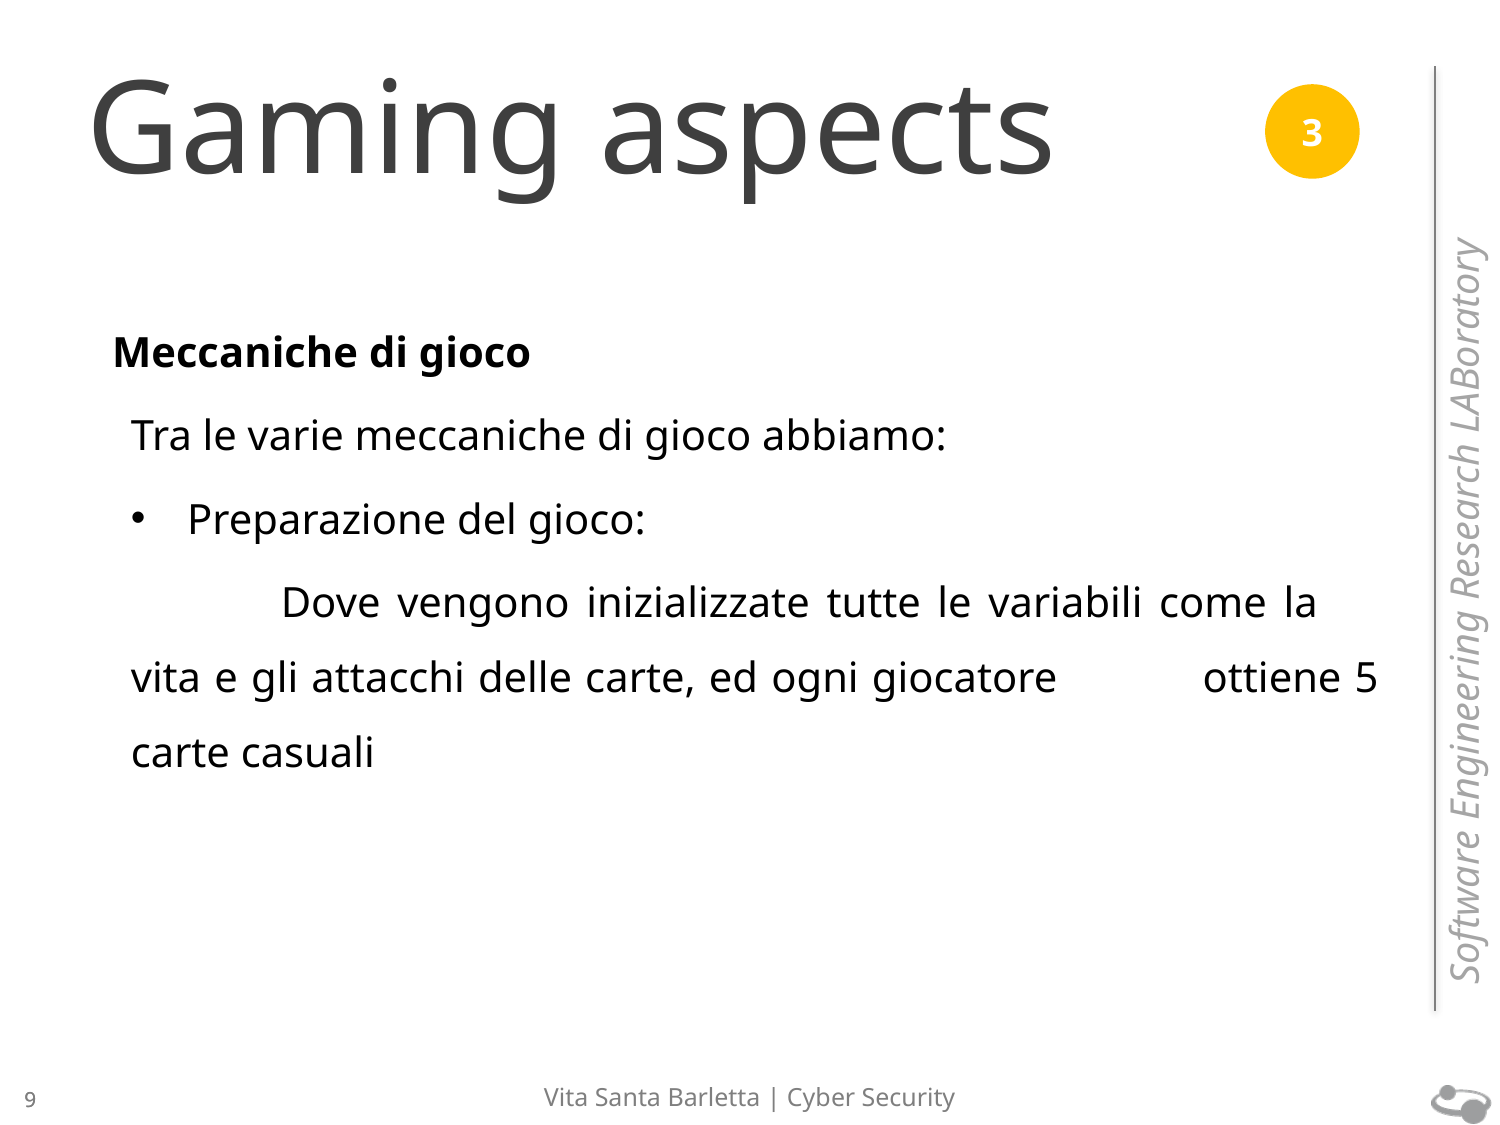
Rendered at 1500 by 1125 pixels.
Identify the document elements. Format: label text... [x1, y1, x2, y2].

text_box Meccaniche di gioco Tra le varie meccaniche di gioco abbiamo: Preparazione del gioco: Dove vengono inizializzate tutte le variabili come la vita e gli attacchi delle carte, ed ogni giocatore ottiene 5 carte casuali [97, 293, 1394, 1024]
picture [1427, 1082, 1495, 1125]
text_box Gaming aspects [71, 19, 1152, 244]
text_box 3 [1265, 84, 1360, 179]
